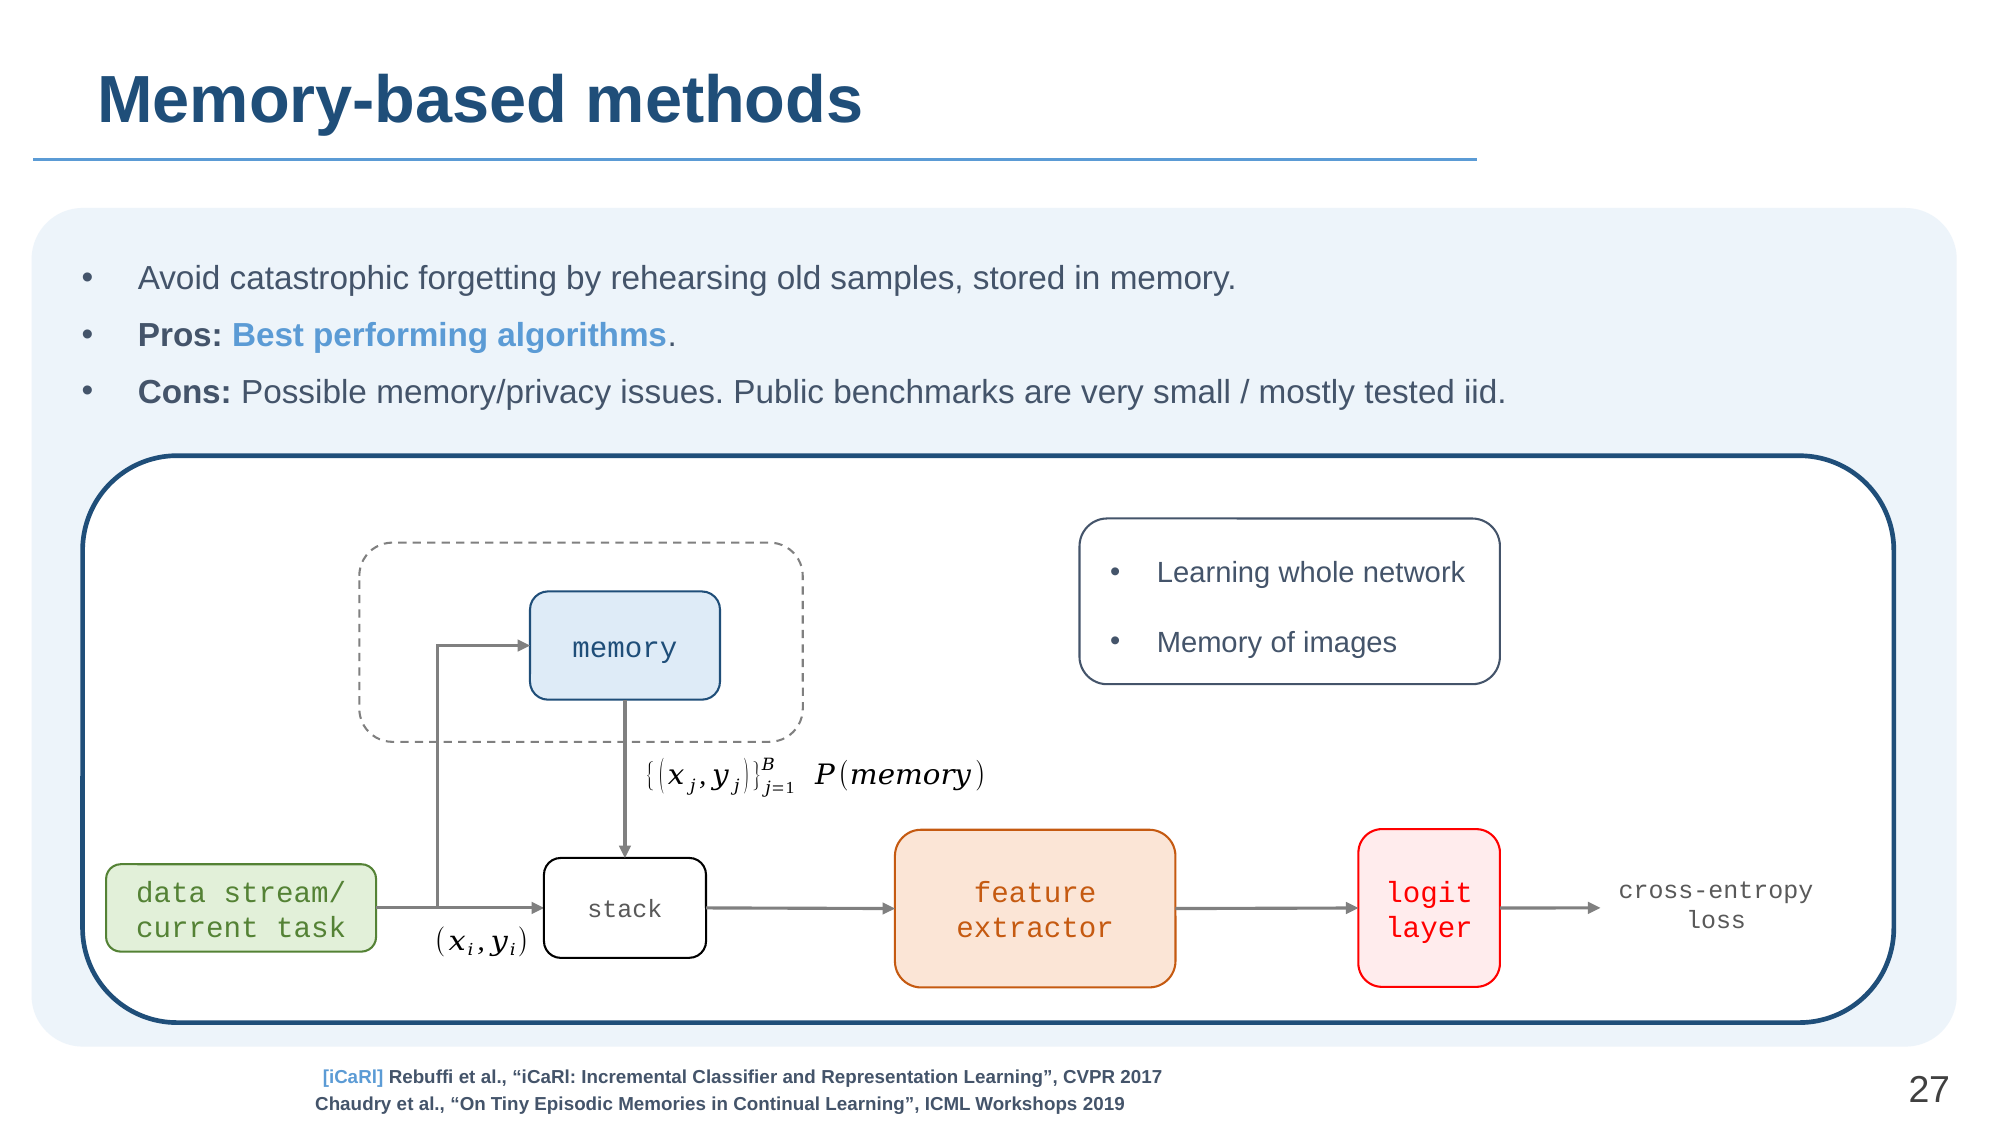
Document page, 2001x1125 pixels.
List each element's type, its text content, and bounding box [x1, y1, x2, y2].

text_box cross-entropy loss [1587, 866, 1845, 942]
text_box Avoid catastrophic forgetting by rehearsing old samples, stored in memory. Pros: Best performing algorithms. Cons: Possible memory/privacy issues. Public benchmarks are very small / mostly tested iid. [66, 253, 1958, 1012]
text_box logit layer [1357, 828, 1501, 988]
text_box [131, 1012, 1846, 1024]
text_box data stream/ current task [105, 863, 378, 953]
title Memory-based methods [82, 58, 1808, 169]
text_box [1078, 517, 1501, 686]
slide_number 27 [1893, 1057, 1974, 1094]
text_box stack [542, 856, 708, 959]
text_box [358, 541, 804, 743]
text_box Chaudry et al., “On Tiny Episodic Memories in Continual Learning”, ICML Workshops 2019 [300, 1084, 1140, 1122]
text_box feature extractor [893, 828, 1177, 989]
text_box [iCaRl] Rebuffi et al., “iCaRl: Incremental Classifier and Representation Learning”, CVPR 2017 [308, 1056, 1177, 1095]
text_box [352, 731, 616, 824]
